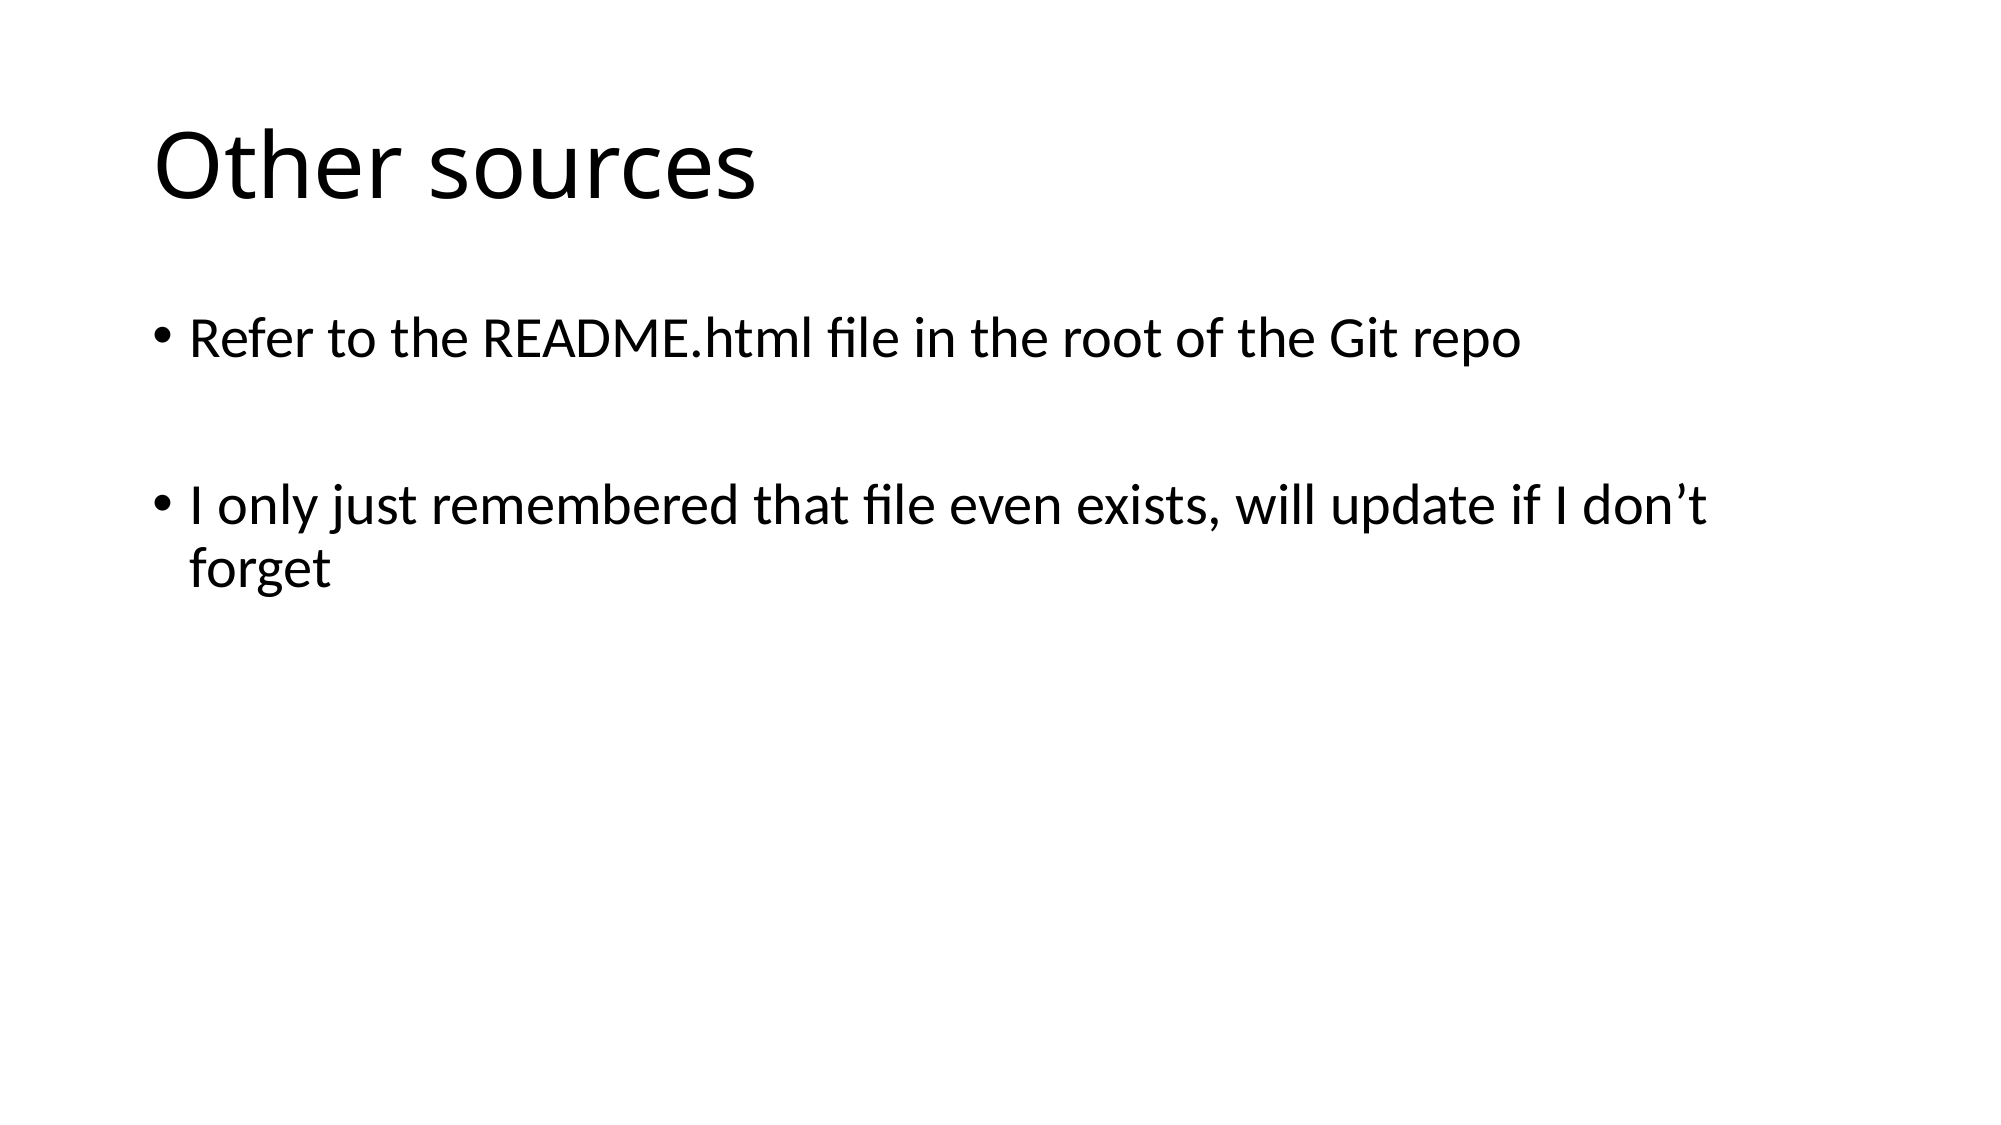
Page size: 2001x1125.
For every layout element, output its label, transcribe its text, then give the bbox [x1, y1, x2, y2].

title Other sources [137, 59, 1863, 278]
list Refer to the README.html file in the root of the Git repo I only just remembered that file even exists, will update if I don’t forget [137, 299, 1863, 1014]
